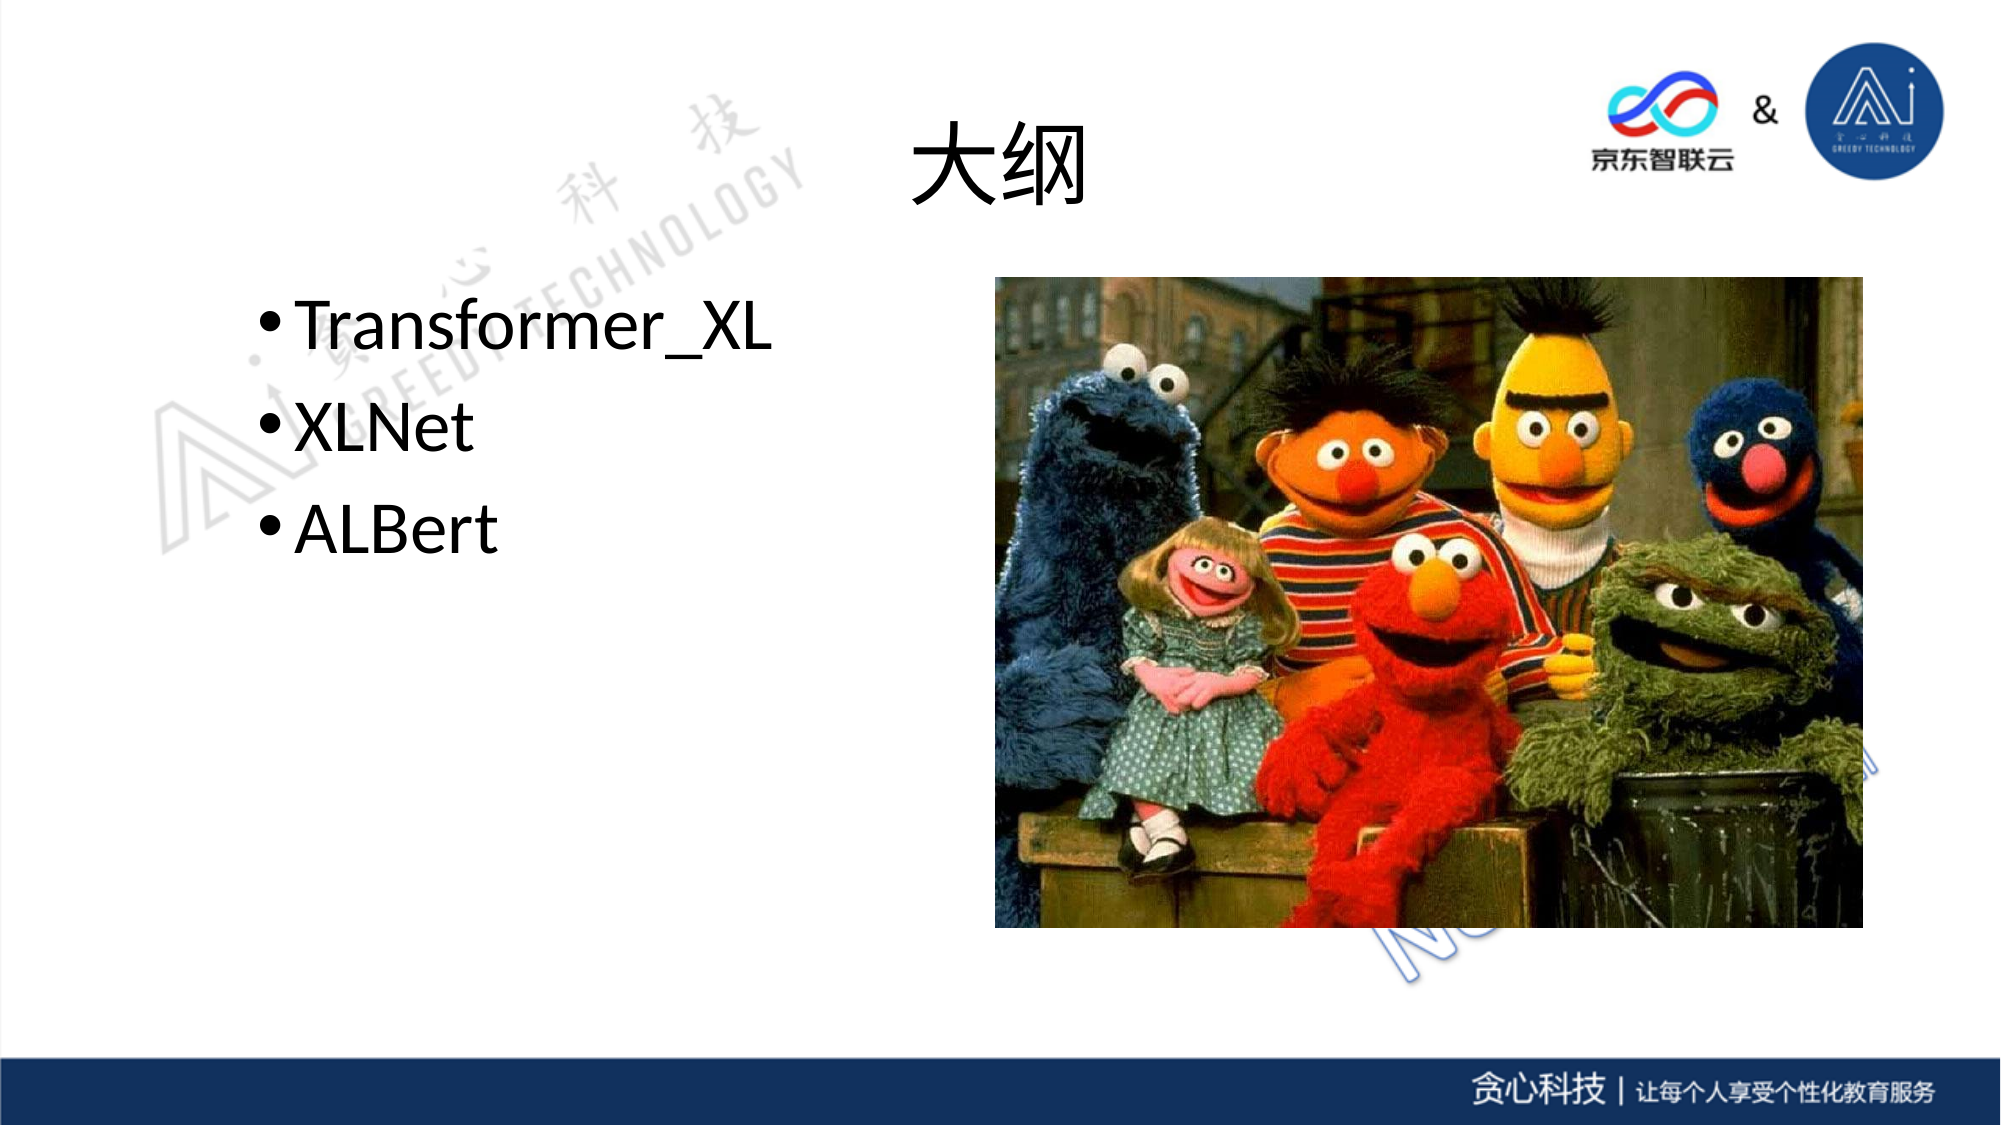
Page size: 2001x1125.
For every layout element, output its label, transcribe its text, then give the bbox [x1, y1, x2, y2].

title 大纲 [137, 59, 1863, 278]
list Transformer_XL XLNet ALBert [242, 277, 1968, 992]
picture [0, 0, 2001, 1125]
slide_number [1412, 1042, 1863, 1103]
